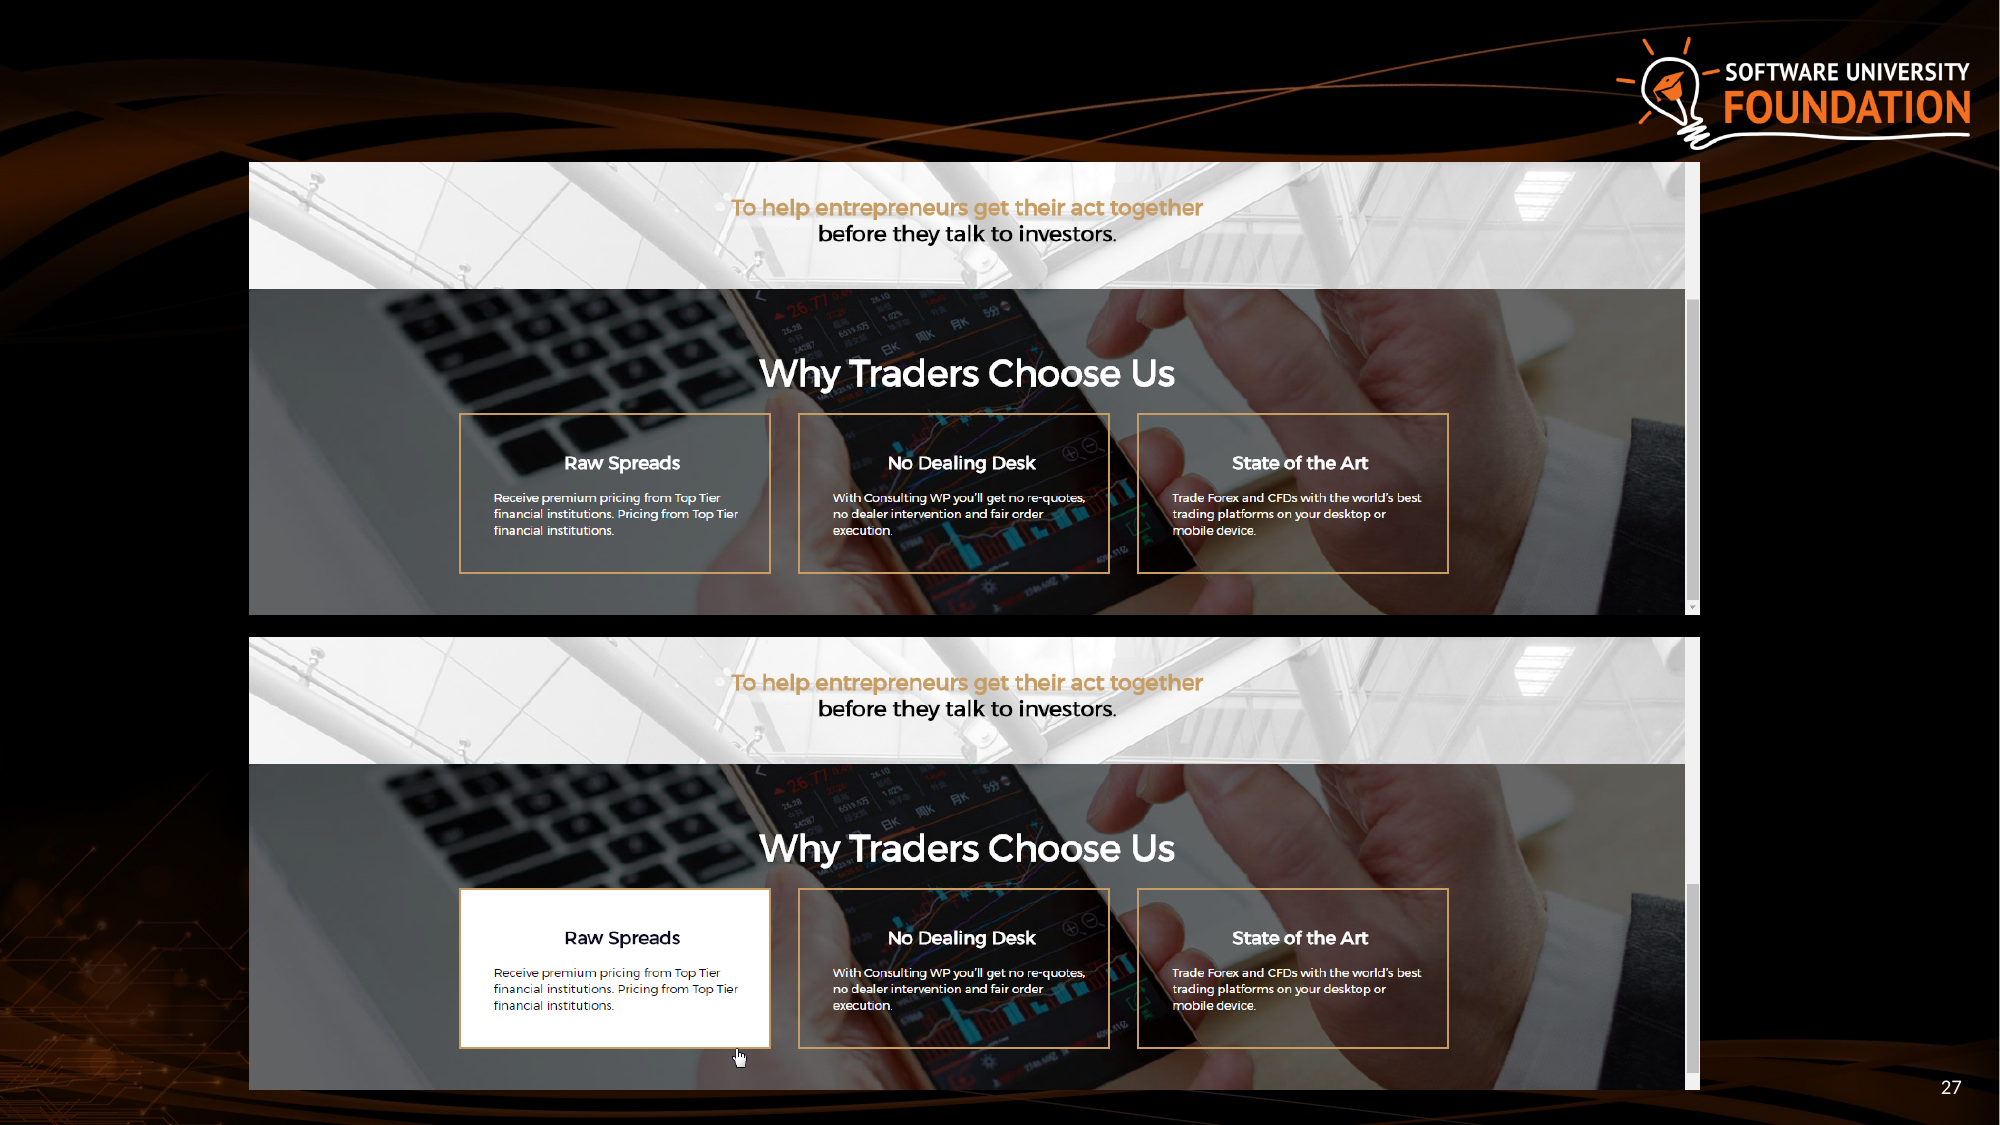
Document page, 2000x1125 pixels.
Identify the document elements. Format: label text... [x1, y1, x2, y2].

slide_number 27 [1897, 1070, 1968, 1103]
picture [0, 0, 2000, 1125]
